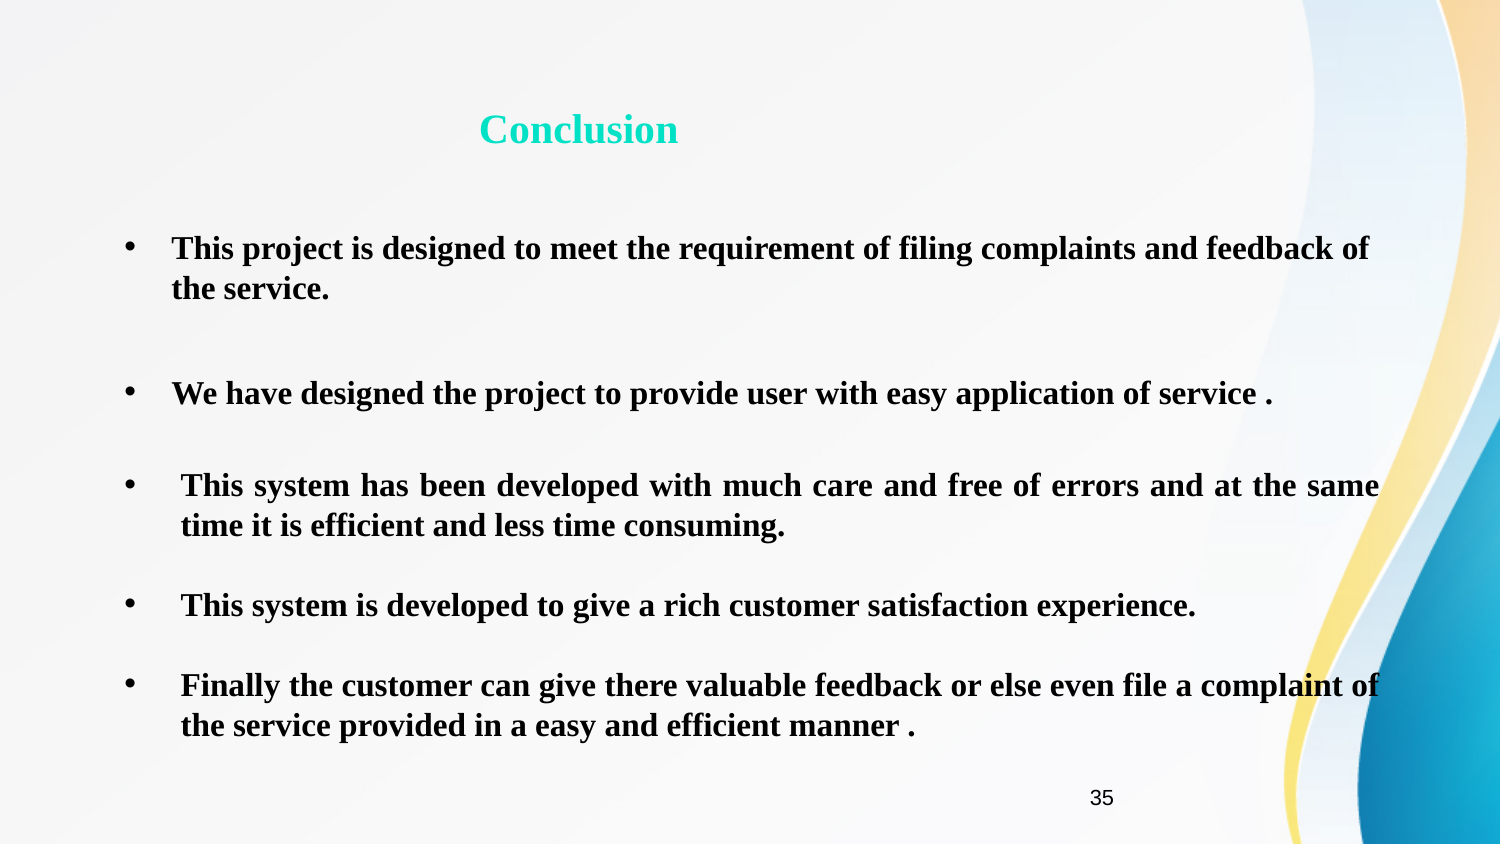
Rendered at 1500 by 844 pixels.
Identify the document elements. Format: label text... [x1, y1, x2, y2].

text_box This project is designed to meet the requirement of filing complaints and feedback of the service. We have designed the project to provide user with easy application of service . This system has been developed with much care and free of errors and at the same time it is efficient and less time consuming. This system is developed to give a rich customer satisfaction experience. Finally the customer can give there valuable feedback or else even file a complaint of the service provided in a easy and efficient manner . [109, 211, 1397, 749]
slide_number 35 [1074, 768, 1425, 827]
text_box Conclusion [464, 94, 1184, 160]
picture [0, 0, 1500, 844]
